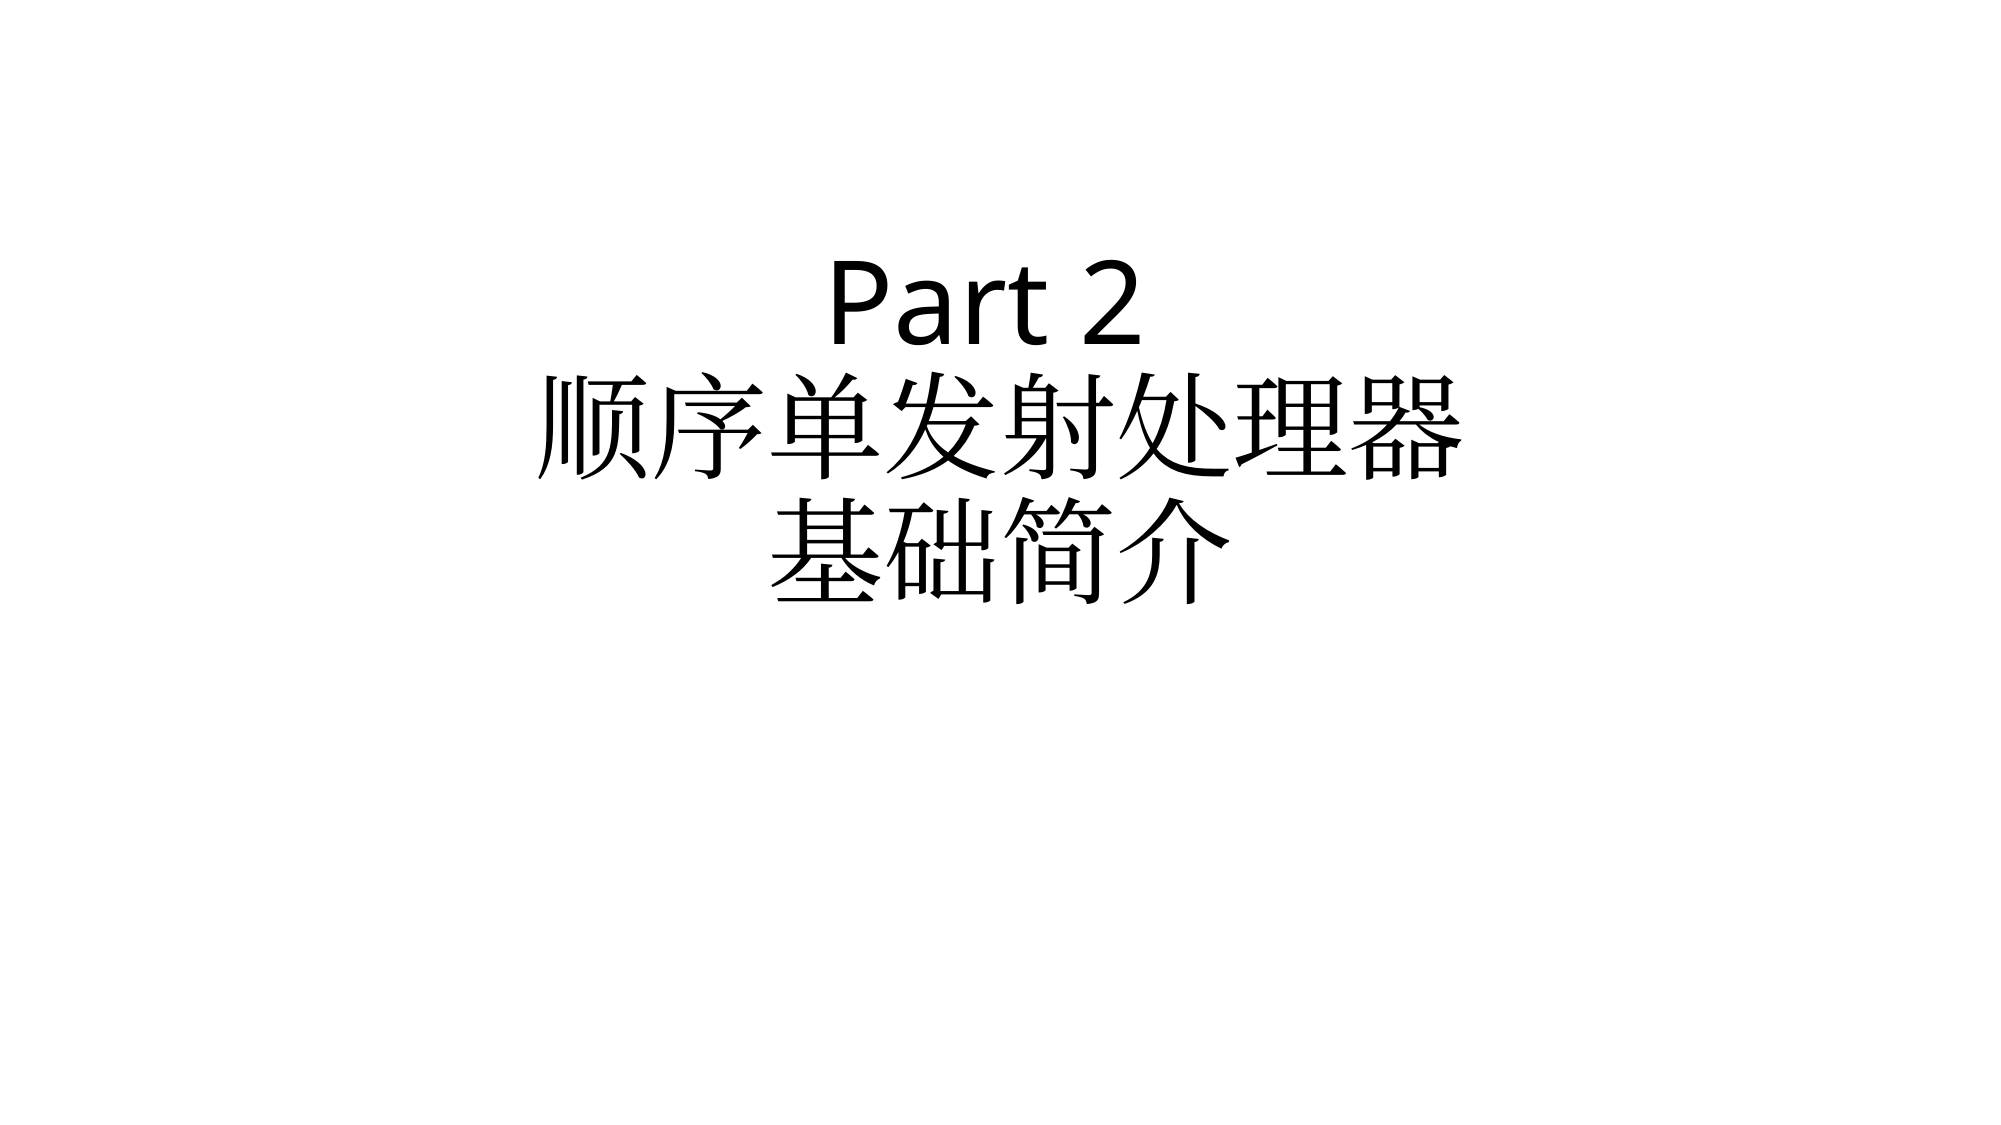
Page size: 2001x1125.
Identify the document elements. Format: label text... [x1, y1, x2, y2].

title Part 2 顺序单发射处理器 基础简介 [249, 236, 1750, 629]
